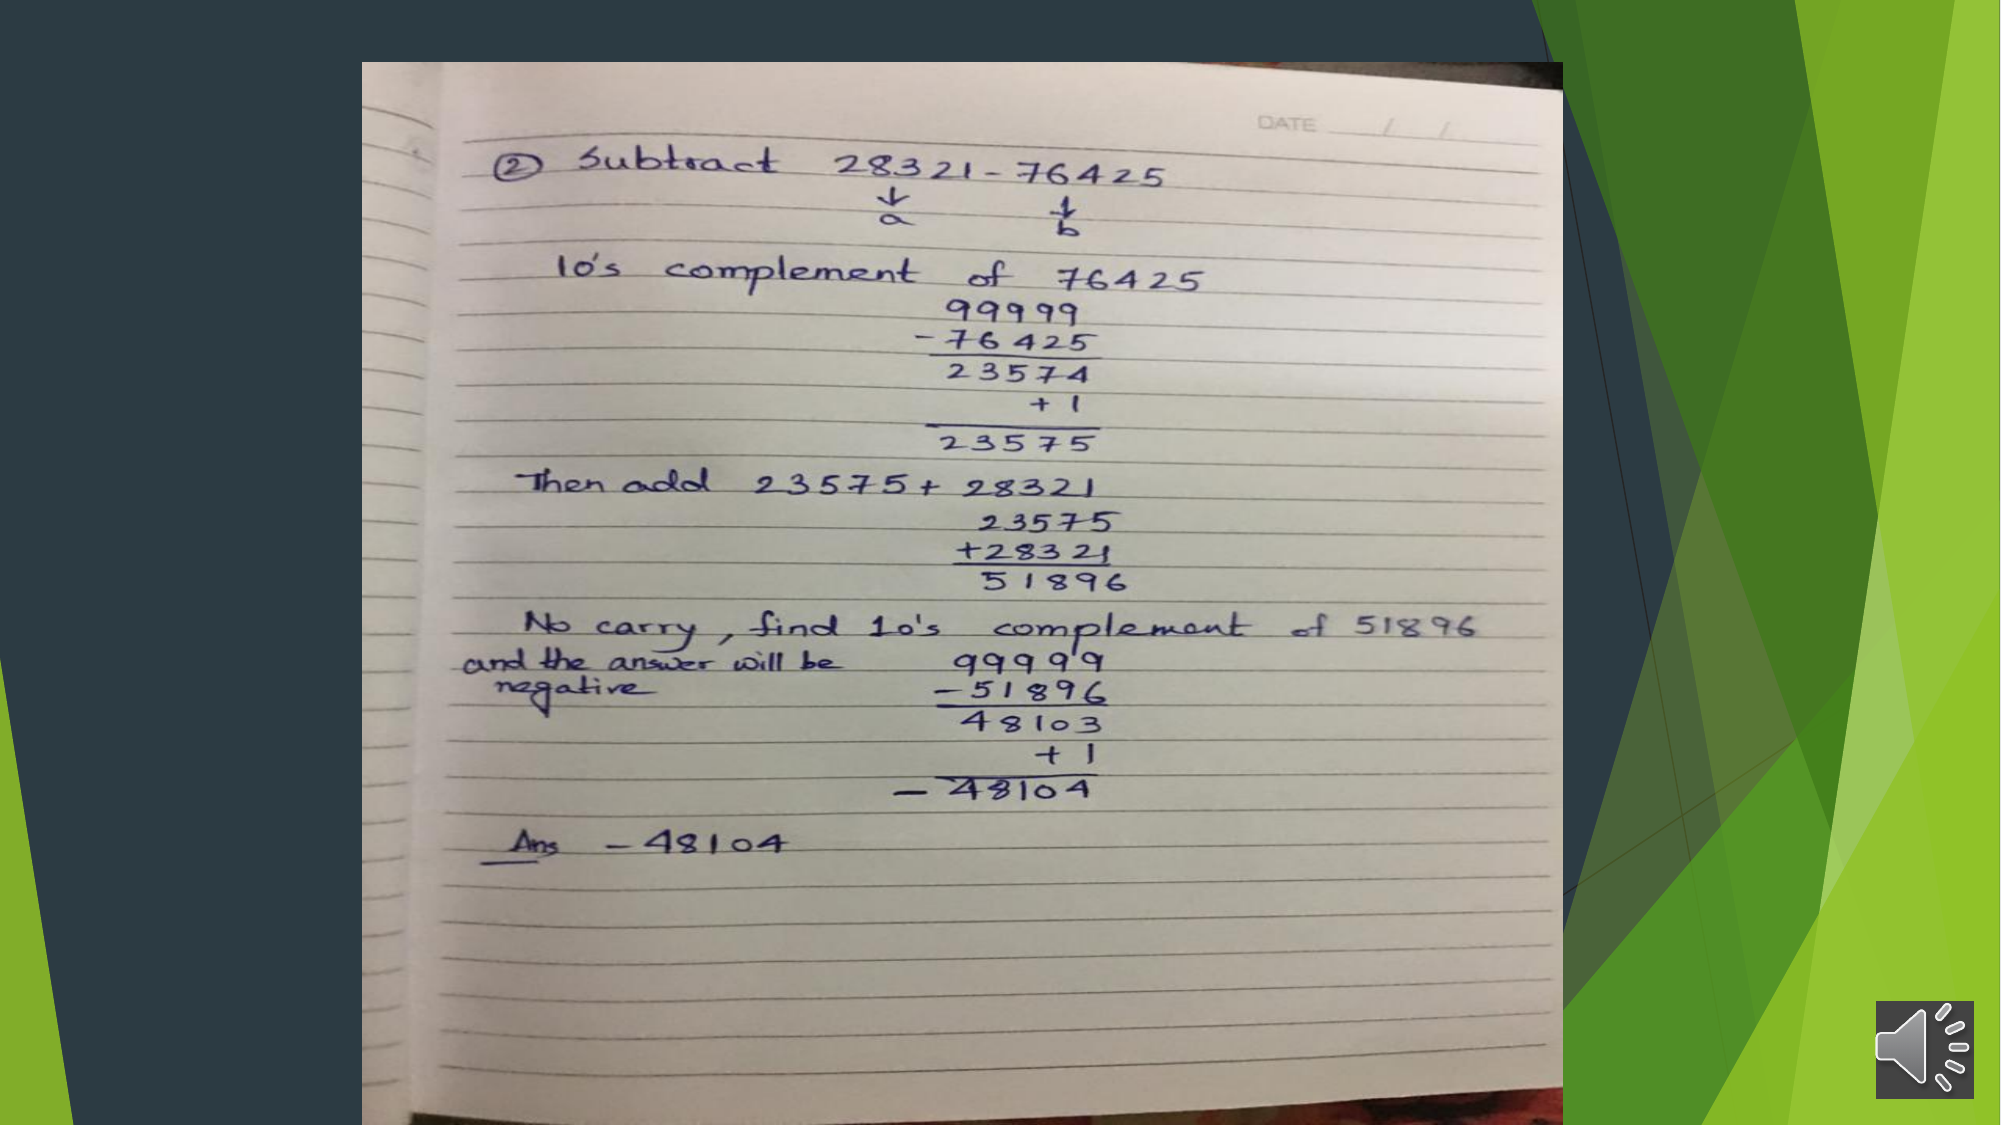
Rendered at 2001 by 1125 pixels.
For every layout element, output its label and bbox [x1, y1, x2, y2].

picture [362, 62, 1563, 1125]
text_box [0, 658, 74, 1125]
picture [1874, 999, 1976, 1101]
